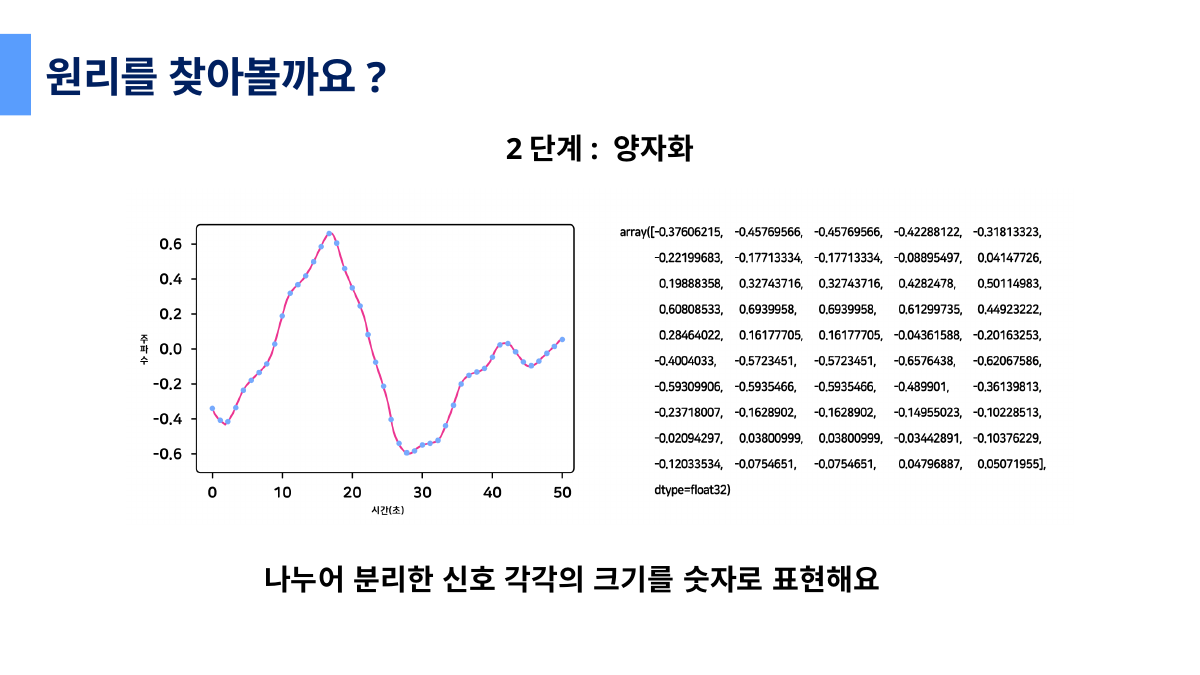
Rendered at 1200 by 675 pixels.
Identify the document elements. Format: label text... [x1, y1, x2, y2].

text_box 원리를 찾아볼까요? [32, 43, 712, 109]
text_box 2단계: 양자화 [390, 122, 810, 173]
picture [125, 188, 1074, 525]
text_box [0, 33, 32, 116]
text_box 나누어 분리한 신호 각각의 크기를 숫자로 표현해요 [249, 553, 896, 604]
